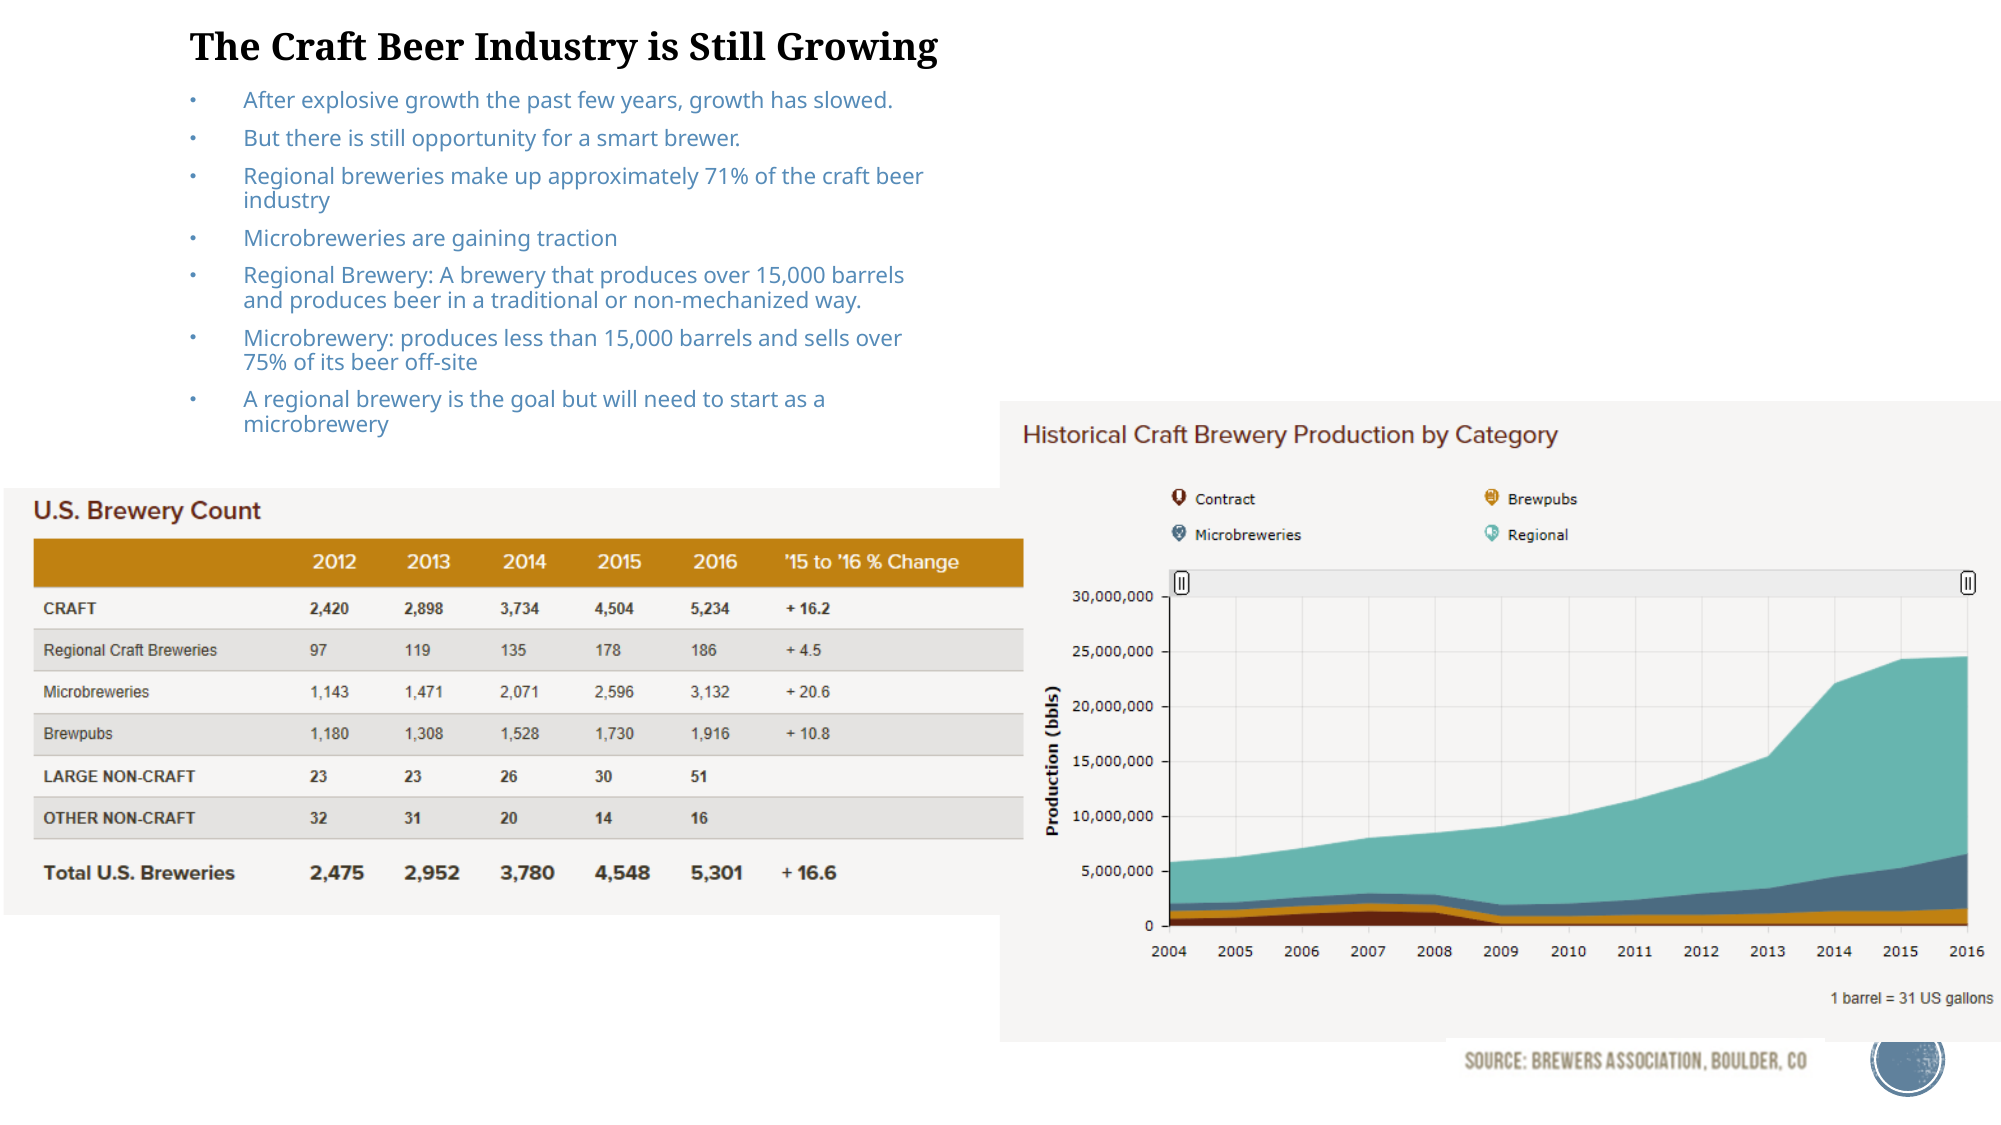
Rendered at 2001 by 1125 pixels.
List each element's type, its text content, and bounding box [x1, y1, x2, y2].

picture [0, 401, 2001, 1085]
list After explosive growth the past few years, growth has slowed. But there is still opportunity for a smart brewer. Regional breweries make up approximately 71% of the craft beer industry Microbreweries are gaining traction Regional Brewery: A brewery that produces over 15,000 barrels and produces beer in a traditional or non-mechanized way. Microbrewery: produces less than 15,000 barrels and sells over 75% of its beer off-site A regional brewery is the goal but will need to start as a microbrewery [174, 76, 955, 450]
title The Craft Beer Industry is Still Growing [174, 21, 1825, 77]
